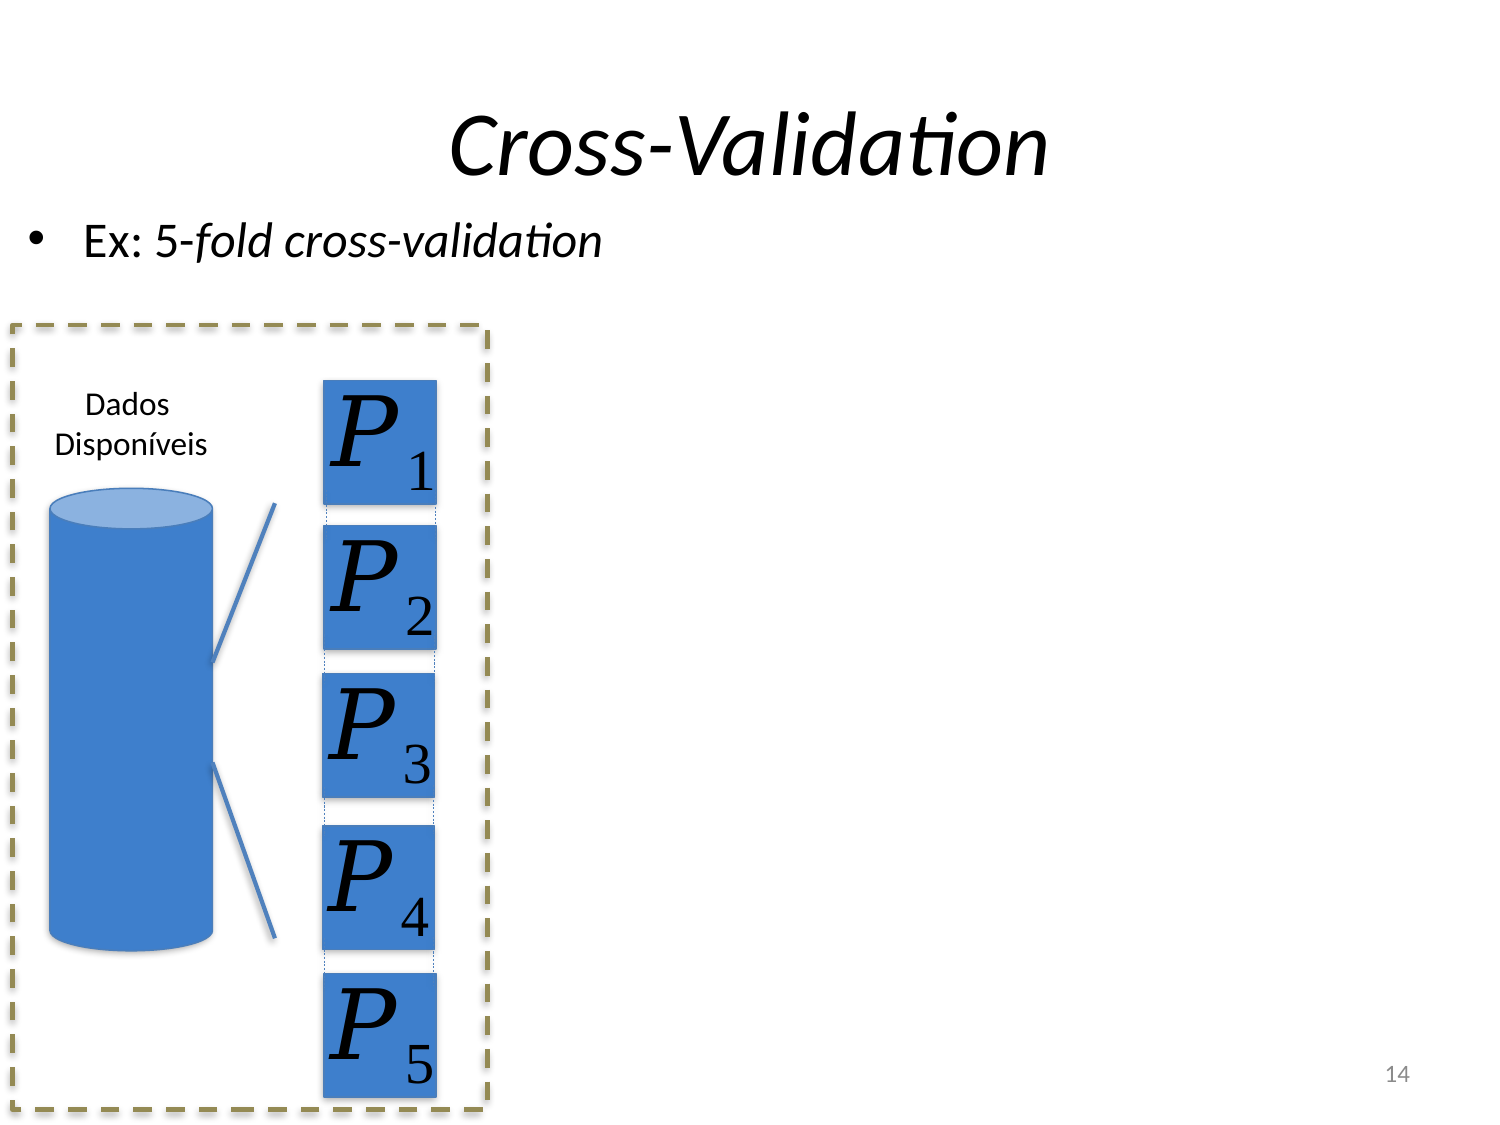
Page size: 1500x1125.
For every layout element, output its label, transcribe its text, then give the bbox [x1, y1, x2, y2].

text_box [12, 324, 488, 1110]
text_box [324, 936, 434, 988]
title Cross-Validation [75, 45, 1425, 233]
slide_number 14 [1074, 1042, 1425, 1103]
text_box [324, 784, 434, 837]
text_box Dados Disponíveis [39, 374, 223, 470]
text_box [212, 502, 276, 663]
text_box Ex: 5-fold cross-validation [12, 199, 1363, 288]
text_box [324, 632, 435, 684]
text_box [325, 488, 436, 540]
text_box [212, 762, 276, 939]
